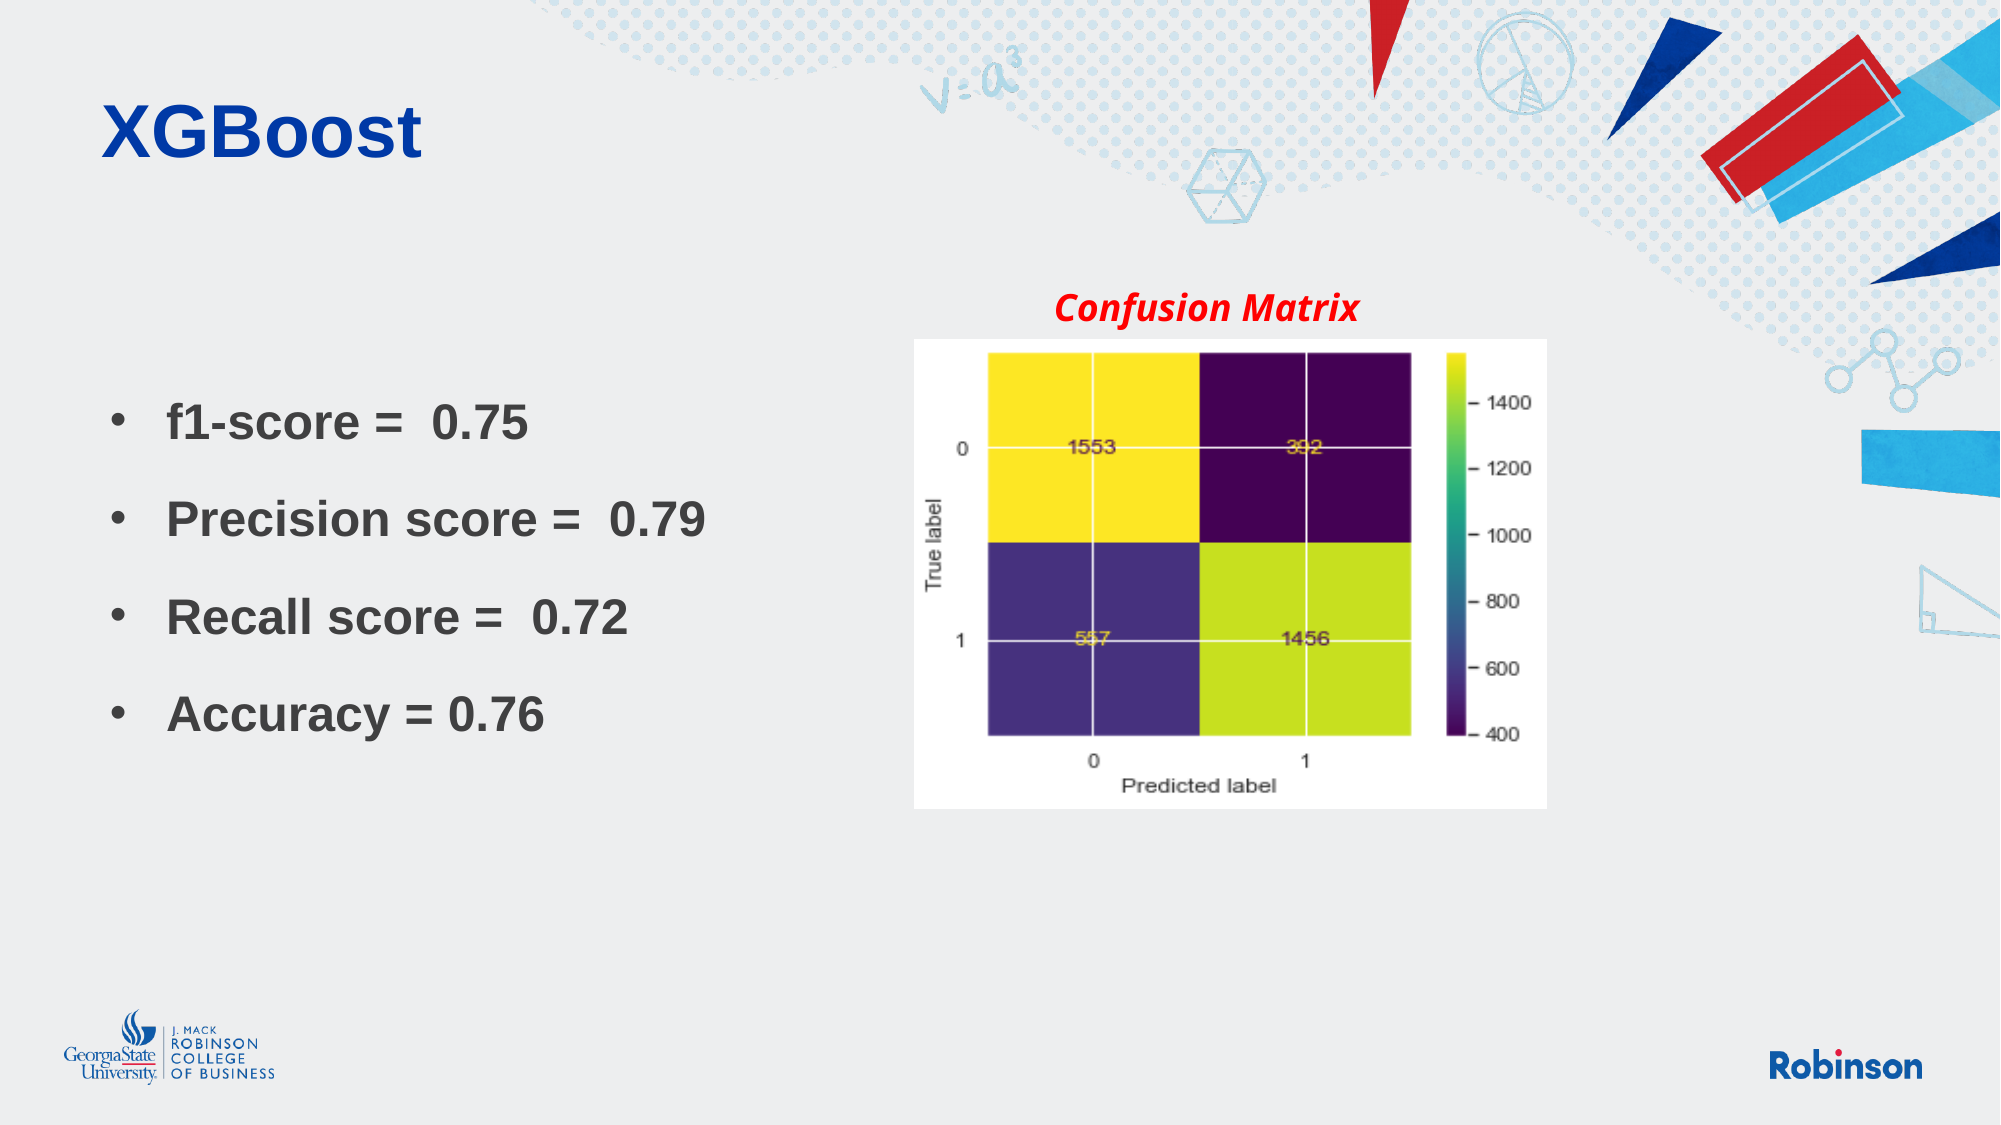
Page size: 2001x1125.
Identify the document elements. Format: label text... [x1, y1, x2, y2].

title XGBoost [101, 92, 1977, 175]
text_box f1-score = 0.75 Precision score = 0.79 Recall score = 0.72 Accuracy = 0.76 [94, 381, 788, 795]
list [914, 339, 1547, 809]
picture [0, 0, 2000, 1125]
text_box Confusion Matrix [1039, 276, 1393, 337]
